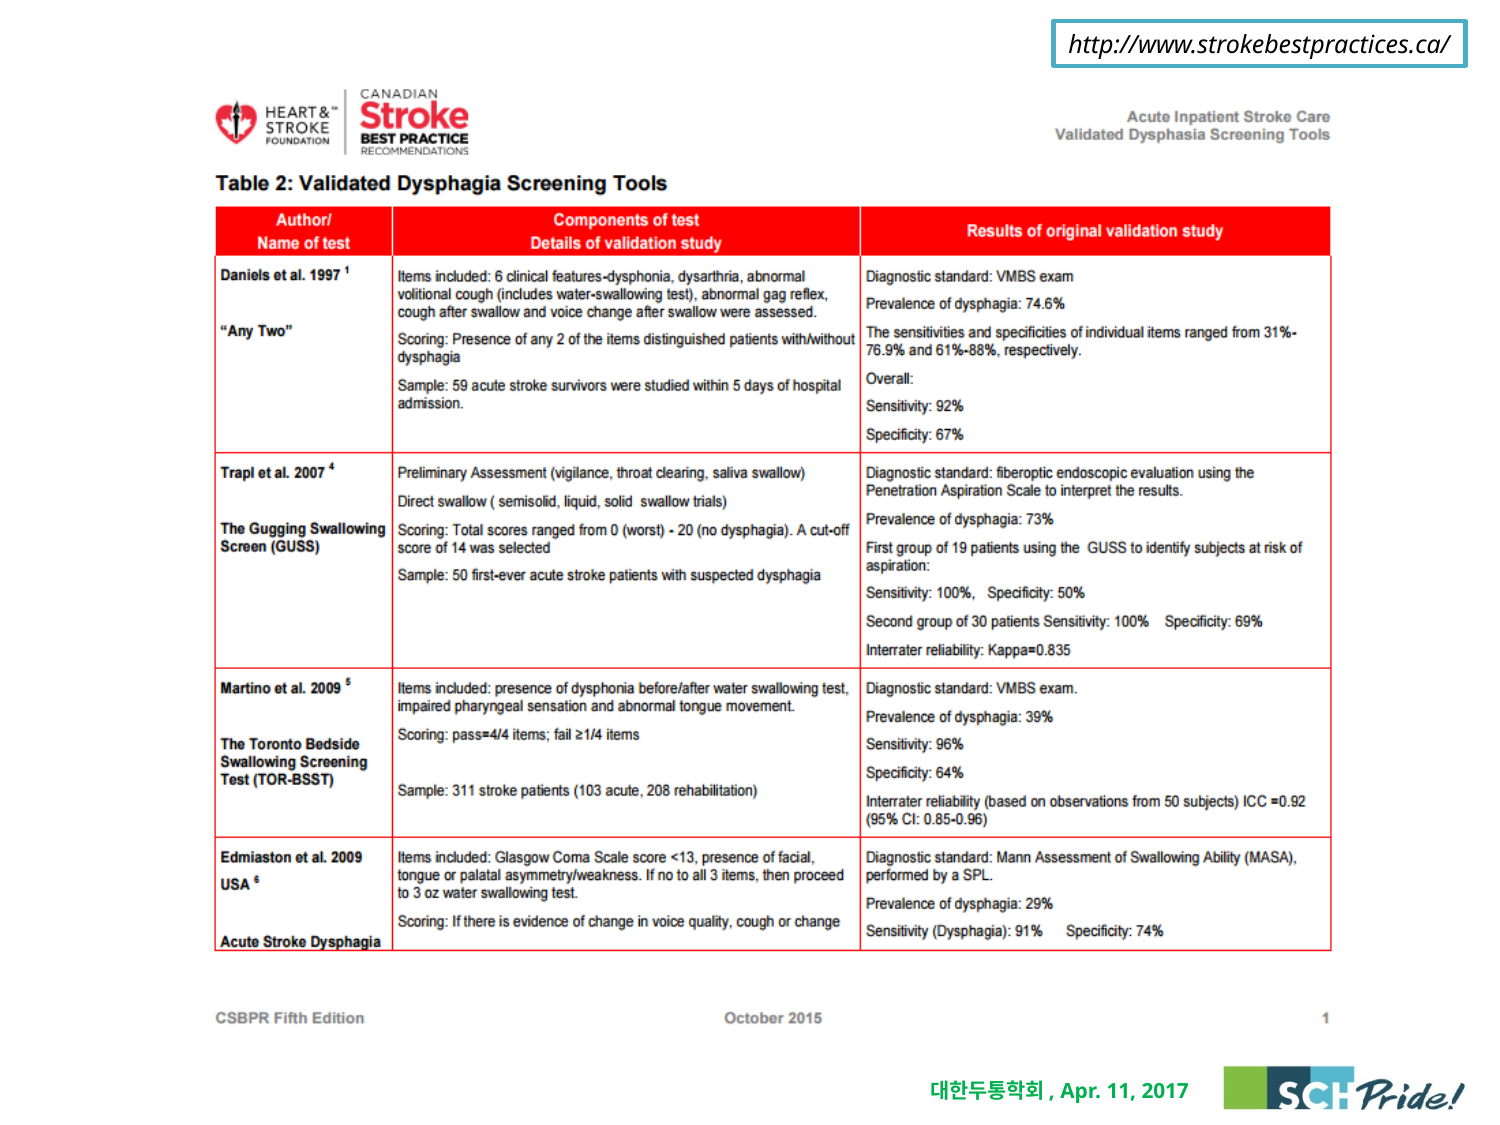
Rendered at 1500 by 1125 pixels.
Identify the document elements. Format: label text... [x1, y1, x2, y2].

text_box http://www.strokebestpractices.ca/ [1051, 19, 1468, 68]
picture [1222, 1064, 1465, 1110]
picture [170, 54, 1385, 1045]
